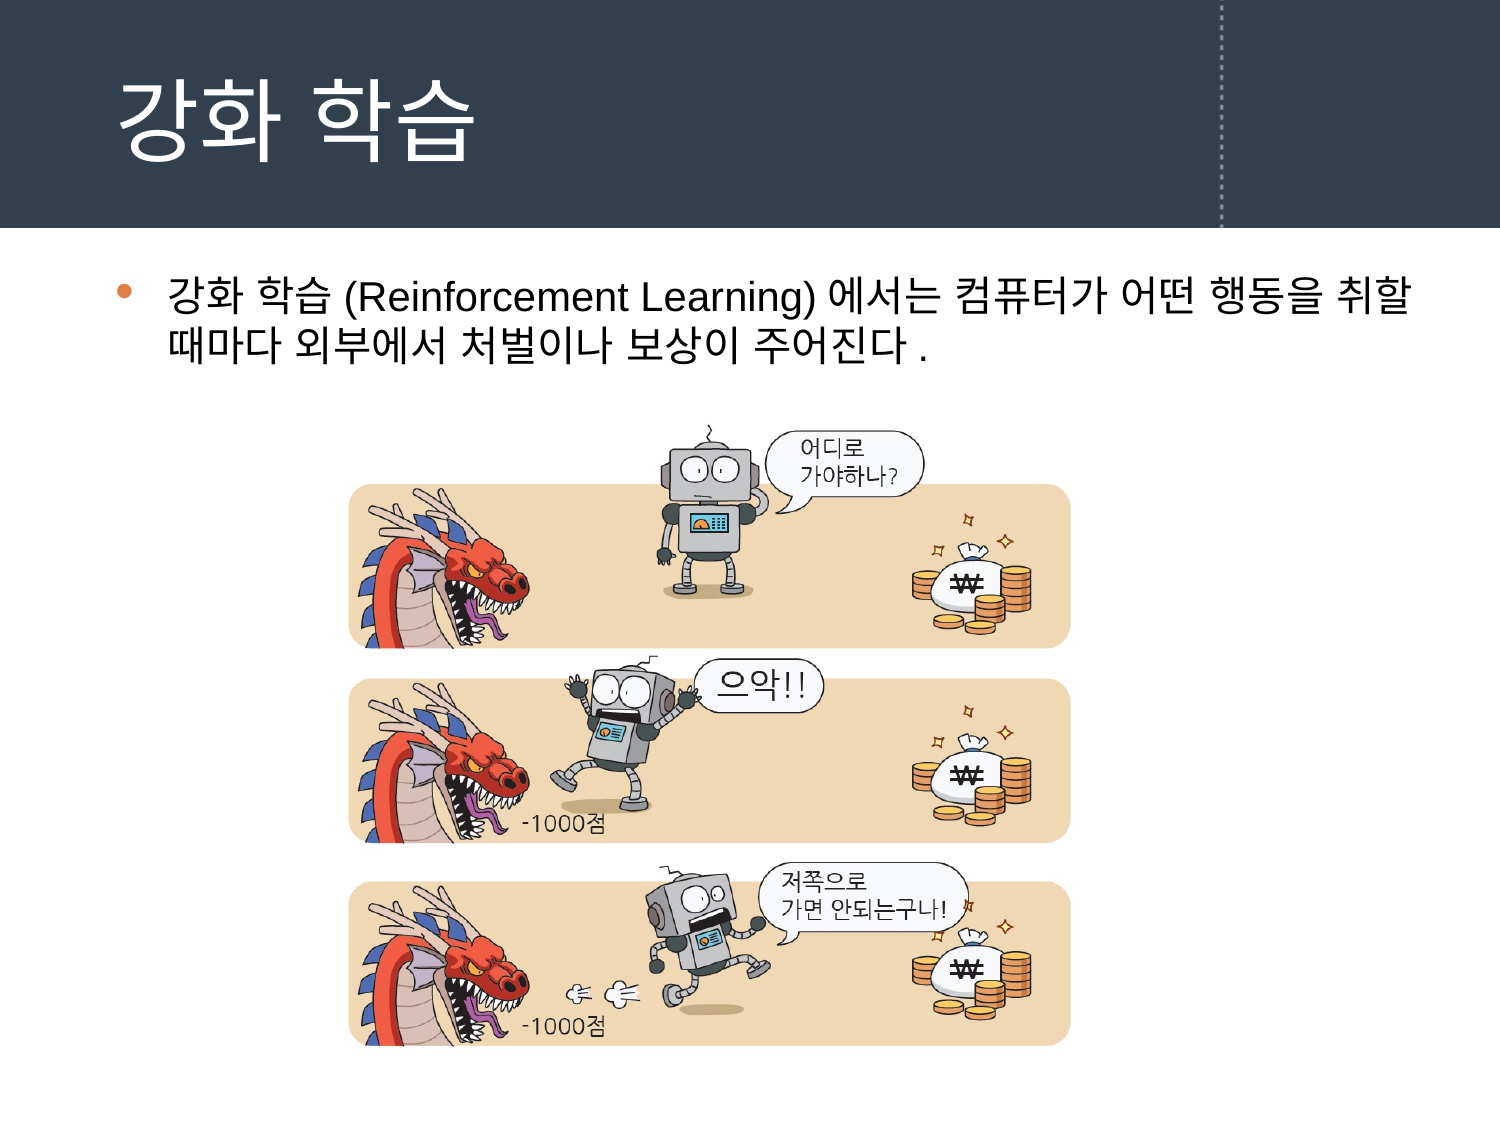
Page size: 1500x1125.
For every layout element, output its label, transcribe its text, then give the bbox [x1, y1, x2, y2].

picture [0, 0, 1500, 228]
picture [312, 420, 1075, 1071]
list 강화 학습(Reinforcement Learning)에서는 컴퓨터가 어떤 행동을 취할 때마다 외부에서 처벌이나 보상이 주어진다. [100, 262, 1438, 1000]
title 강화 학습 [100, 37, 1438, 200]
